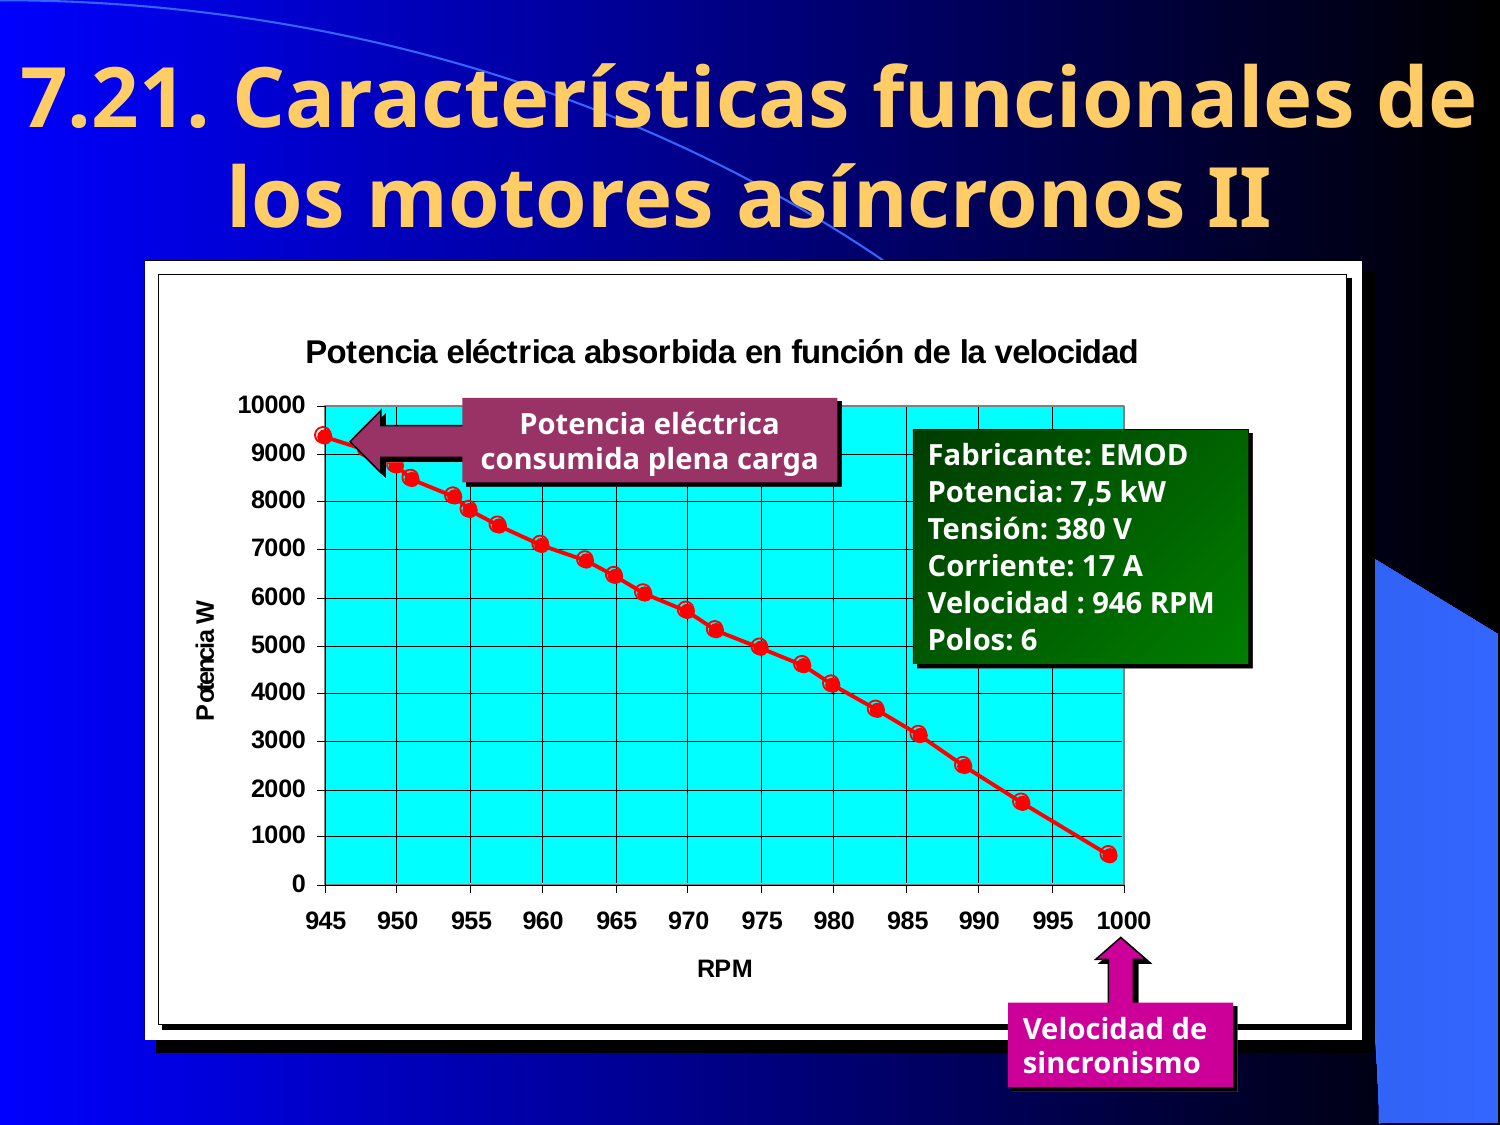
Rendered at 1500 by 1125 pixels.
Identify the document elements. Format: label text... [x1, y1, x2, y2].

text_box 7.21. Características funcionales de los motores asíncronos II [0, 50, 1500, 238]
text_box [349, 397, 838, 483]
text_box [1007, 937, 1234, 1088]
picture [144, 260, 1363, 1040]
